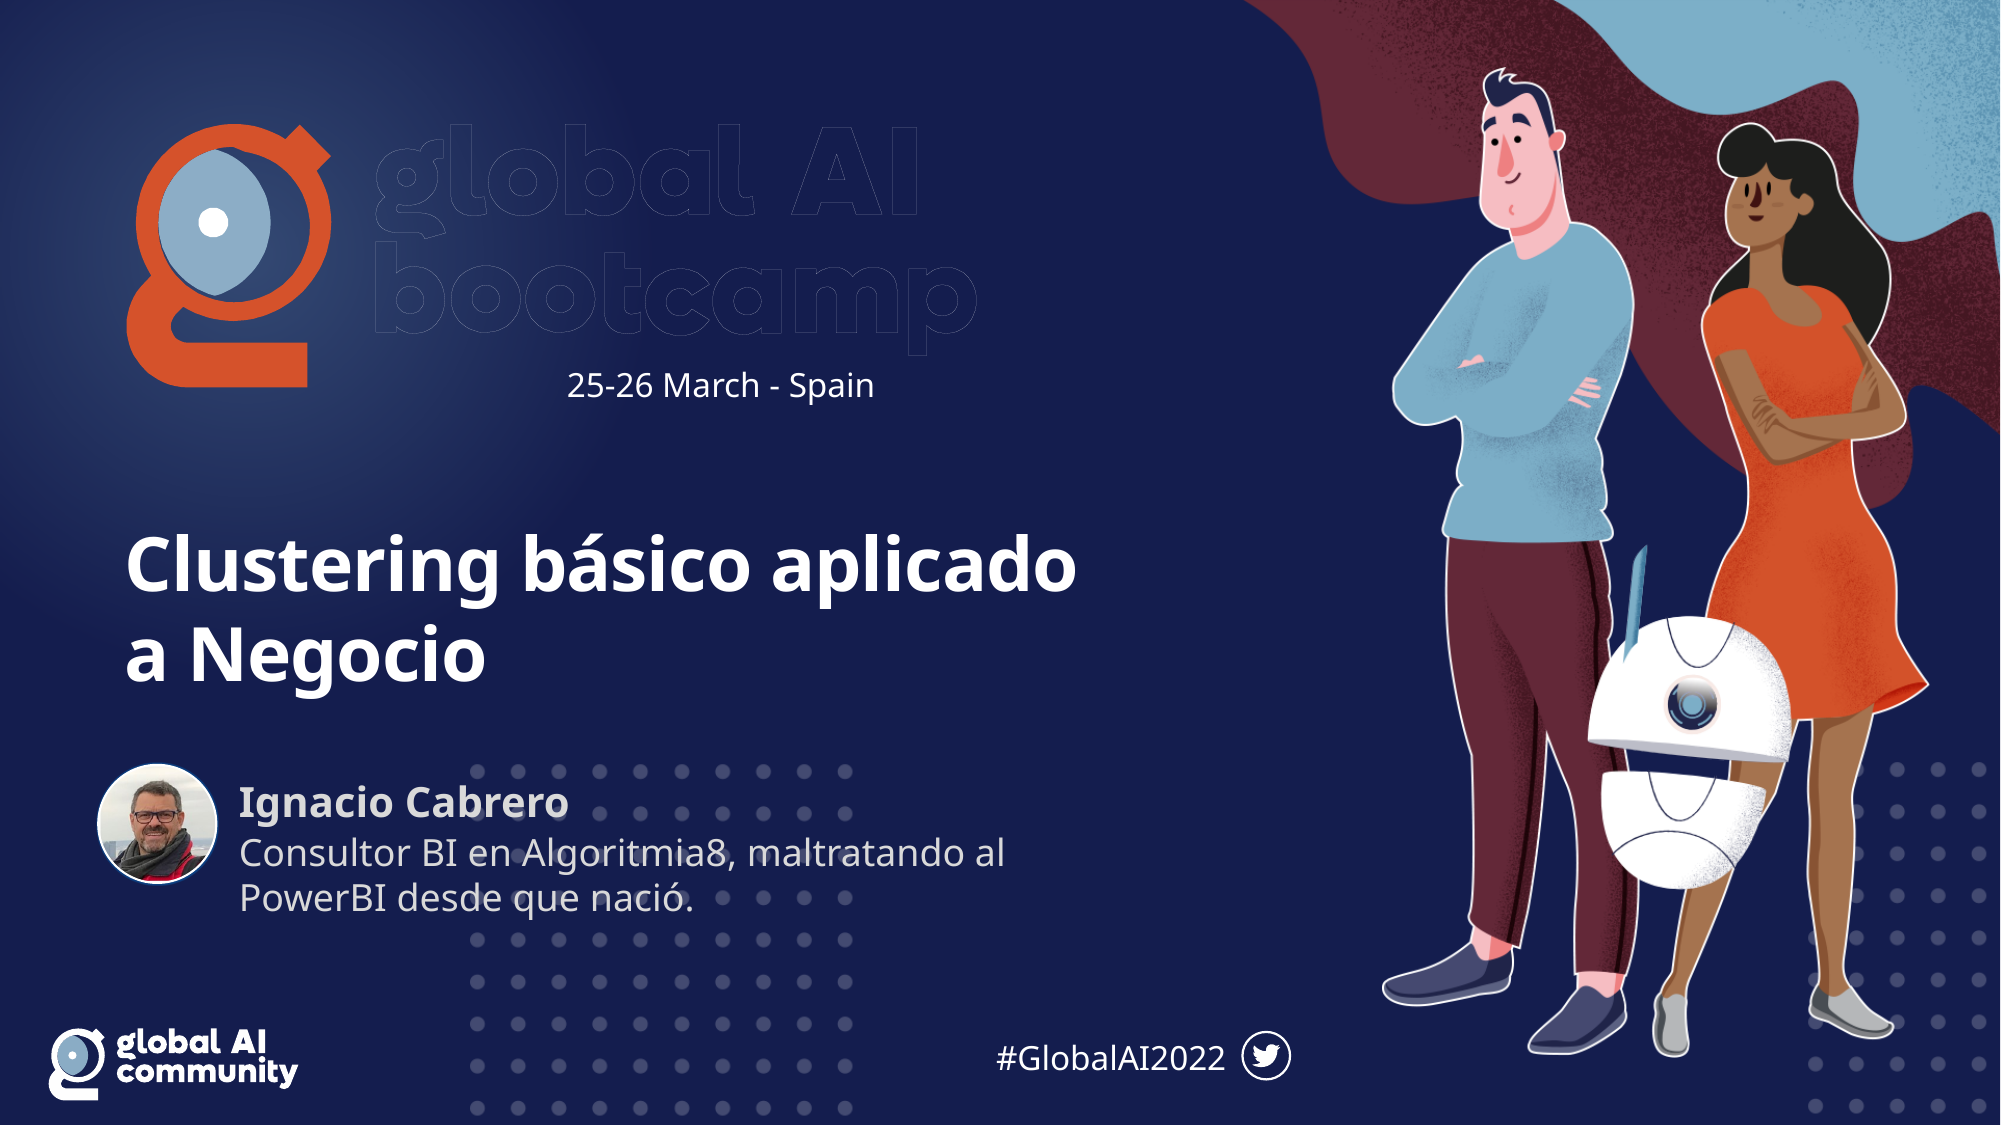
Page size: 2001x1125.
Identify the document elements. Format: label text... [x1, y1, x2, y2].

title Clustering básico aplicado a Negocio [124, 514, 1117, 696]
picture [0, 0, 2001, 1125]
list Consultor BI en Algoritmia8, maltratando al PowerBI desde que nació. [238, 828, 1143, 920]
list Ignacio Cabrero [238, 775, 1143, 827]
